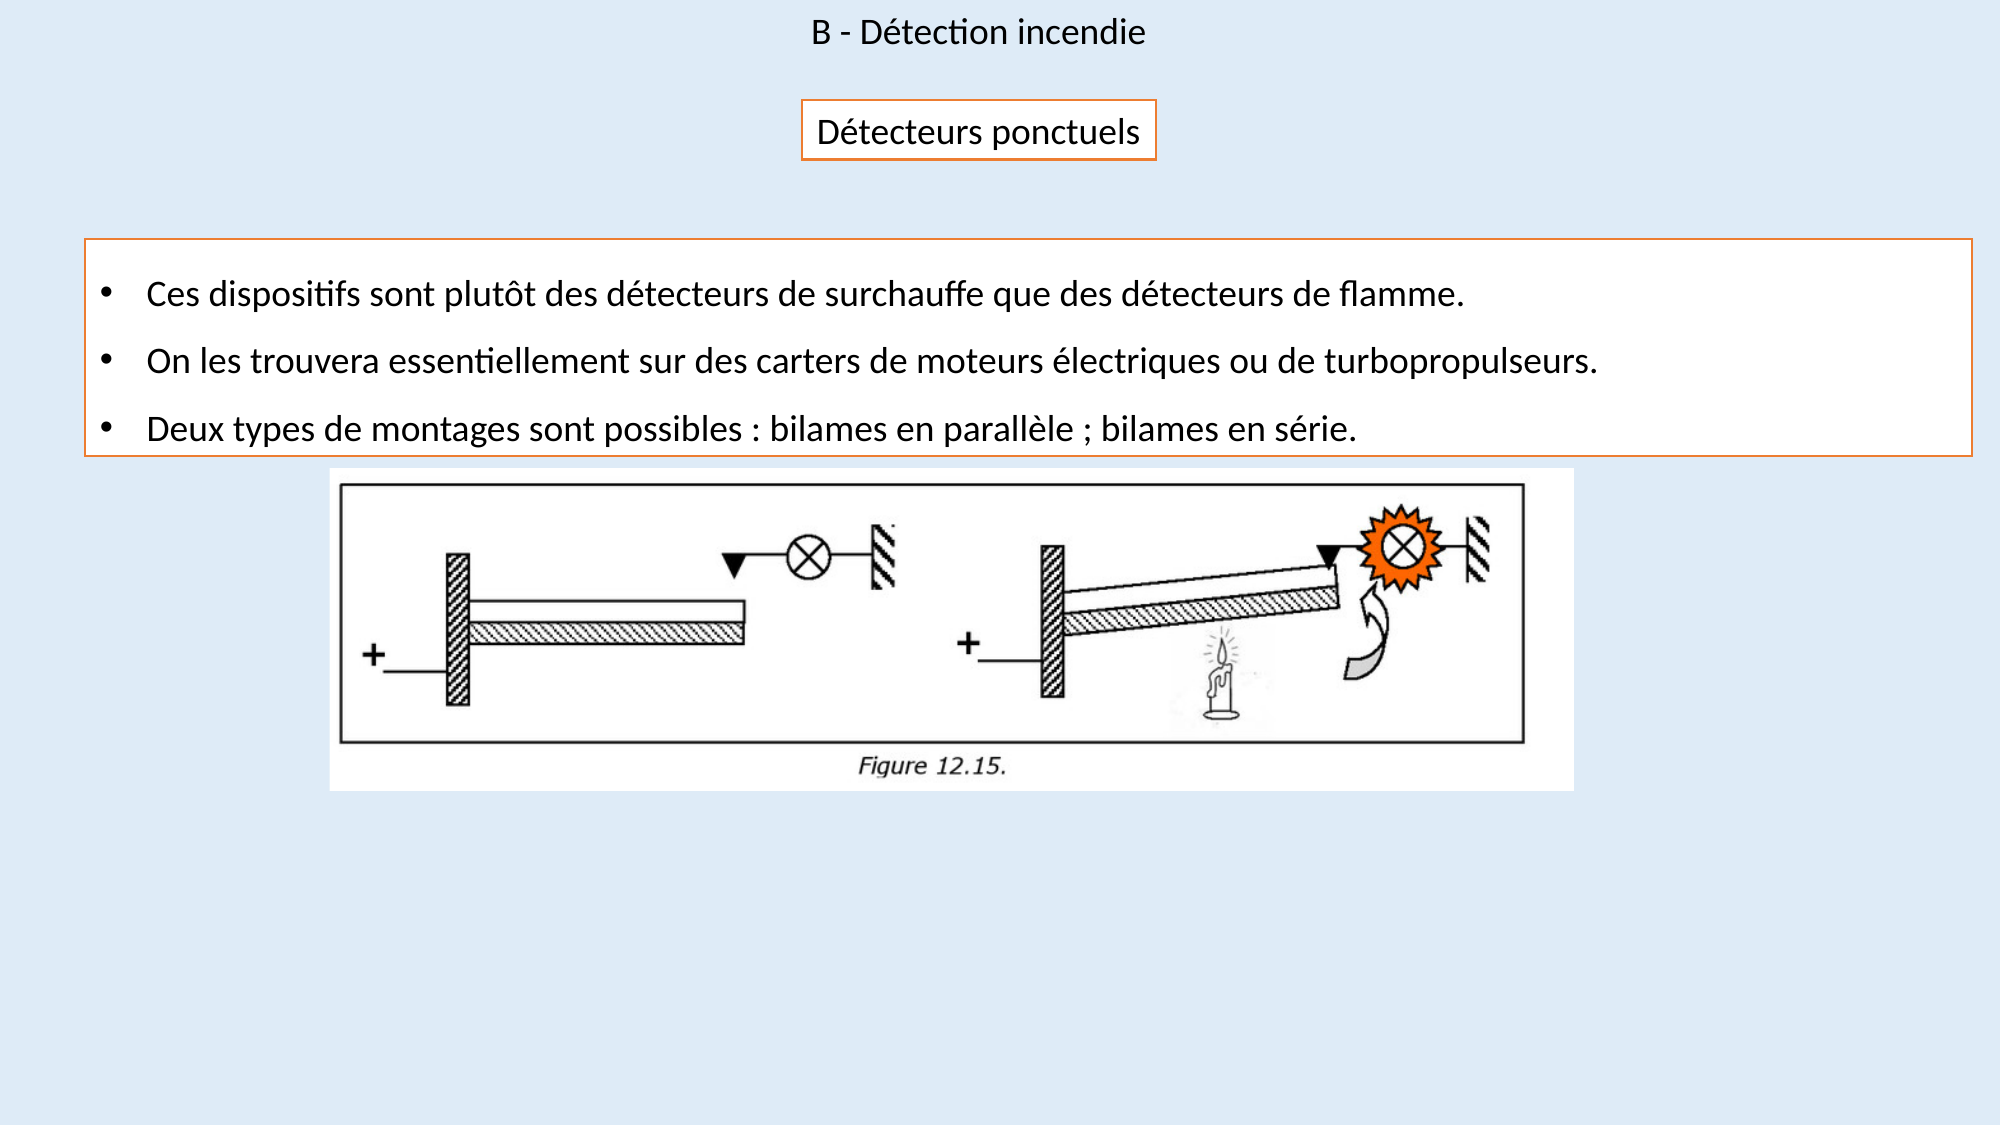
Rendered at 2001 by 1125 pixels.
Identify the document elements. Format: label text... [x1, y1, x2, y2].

text_box Détecteurs ponctuels [801, 99, 1157, 161]
text_box Ces dispositifs sont plutôt des détecteurs de surchauffe que des détecteurs de flamme. On les trouvera essentiellement sur des carters de moteurs électriques ou de turbopropulseurs. Deux types de montages sont possibles : bilames en parallèle ; bilames en série. [84, 238, 1973, 457]
text_box B - Détection incendie [796, 0, 1162, 60]
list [329, 468, 1574, 791]
